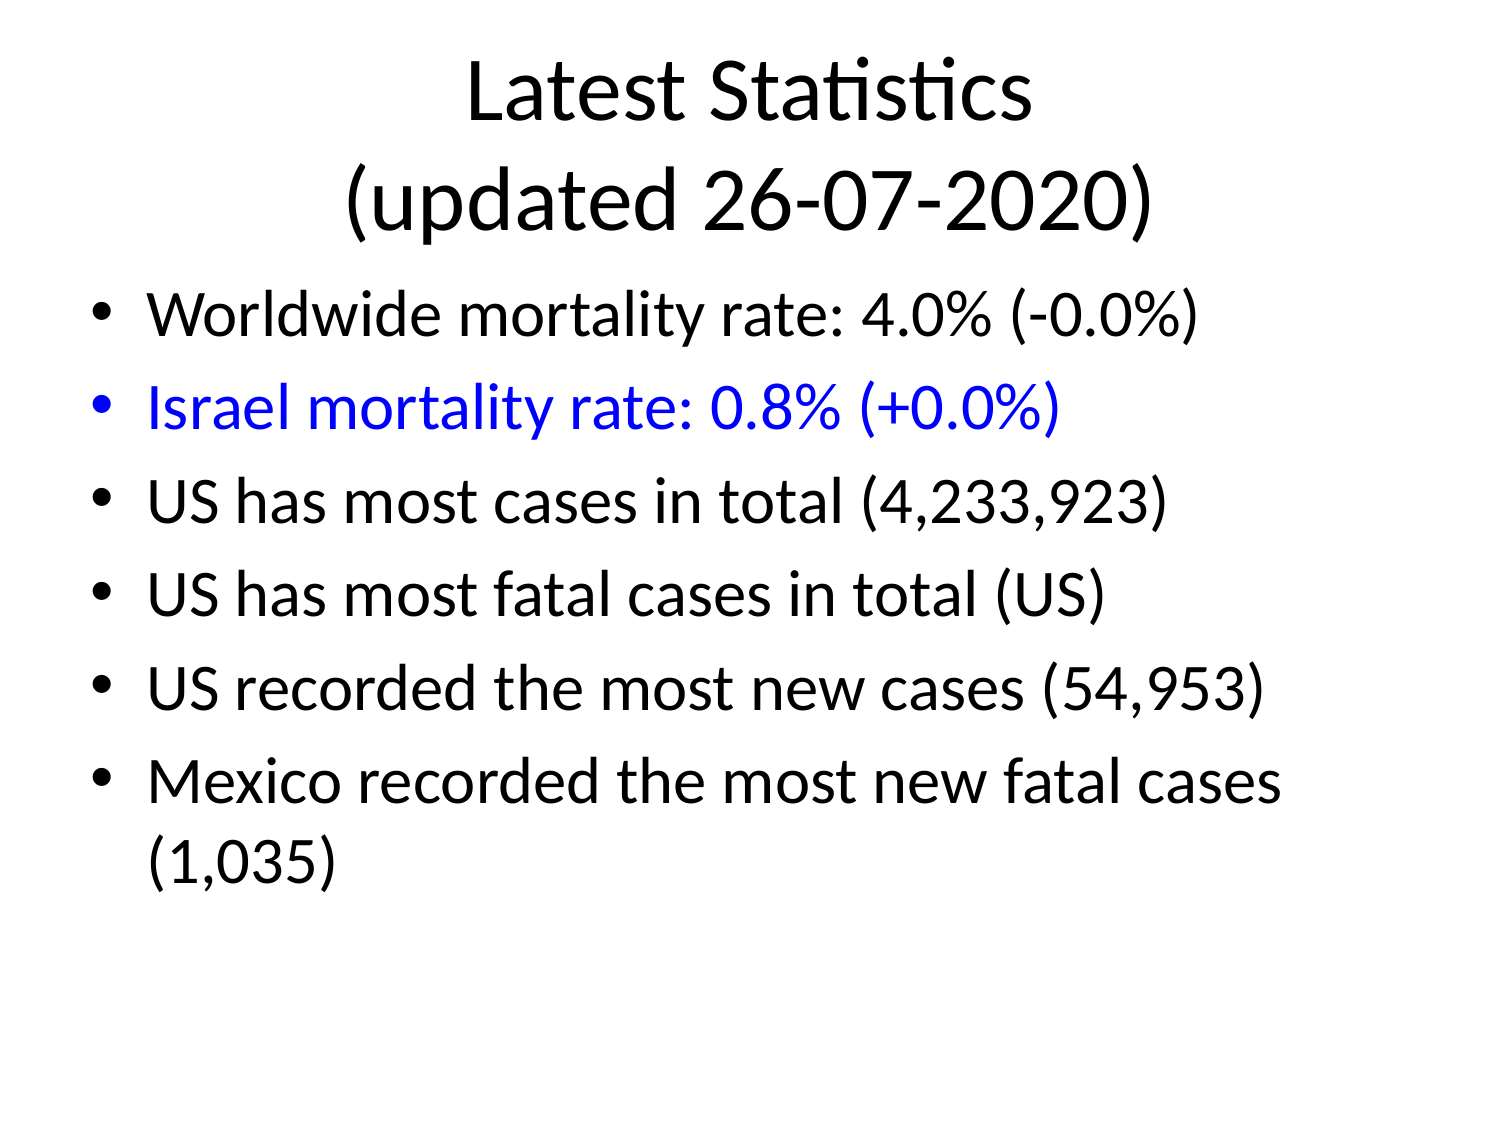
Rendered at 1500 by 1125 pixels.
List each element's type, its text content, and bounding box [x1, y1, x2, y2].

list Worldwide mortality rate: 4.0% (-0.0%) Israel mortality rate: 0.8% (+0.0%) US has most cases in total (4,233,923) US has most fatal cases in total (US) US recorded the most new cases (54,953) Mexico recorded the most new fatal cases (1,035) [75, 262, 1425, 1005]
title Latest Statistics (updated 26-07-2020) [75, 45, 1425, 233]
